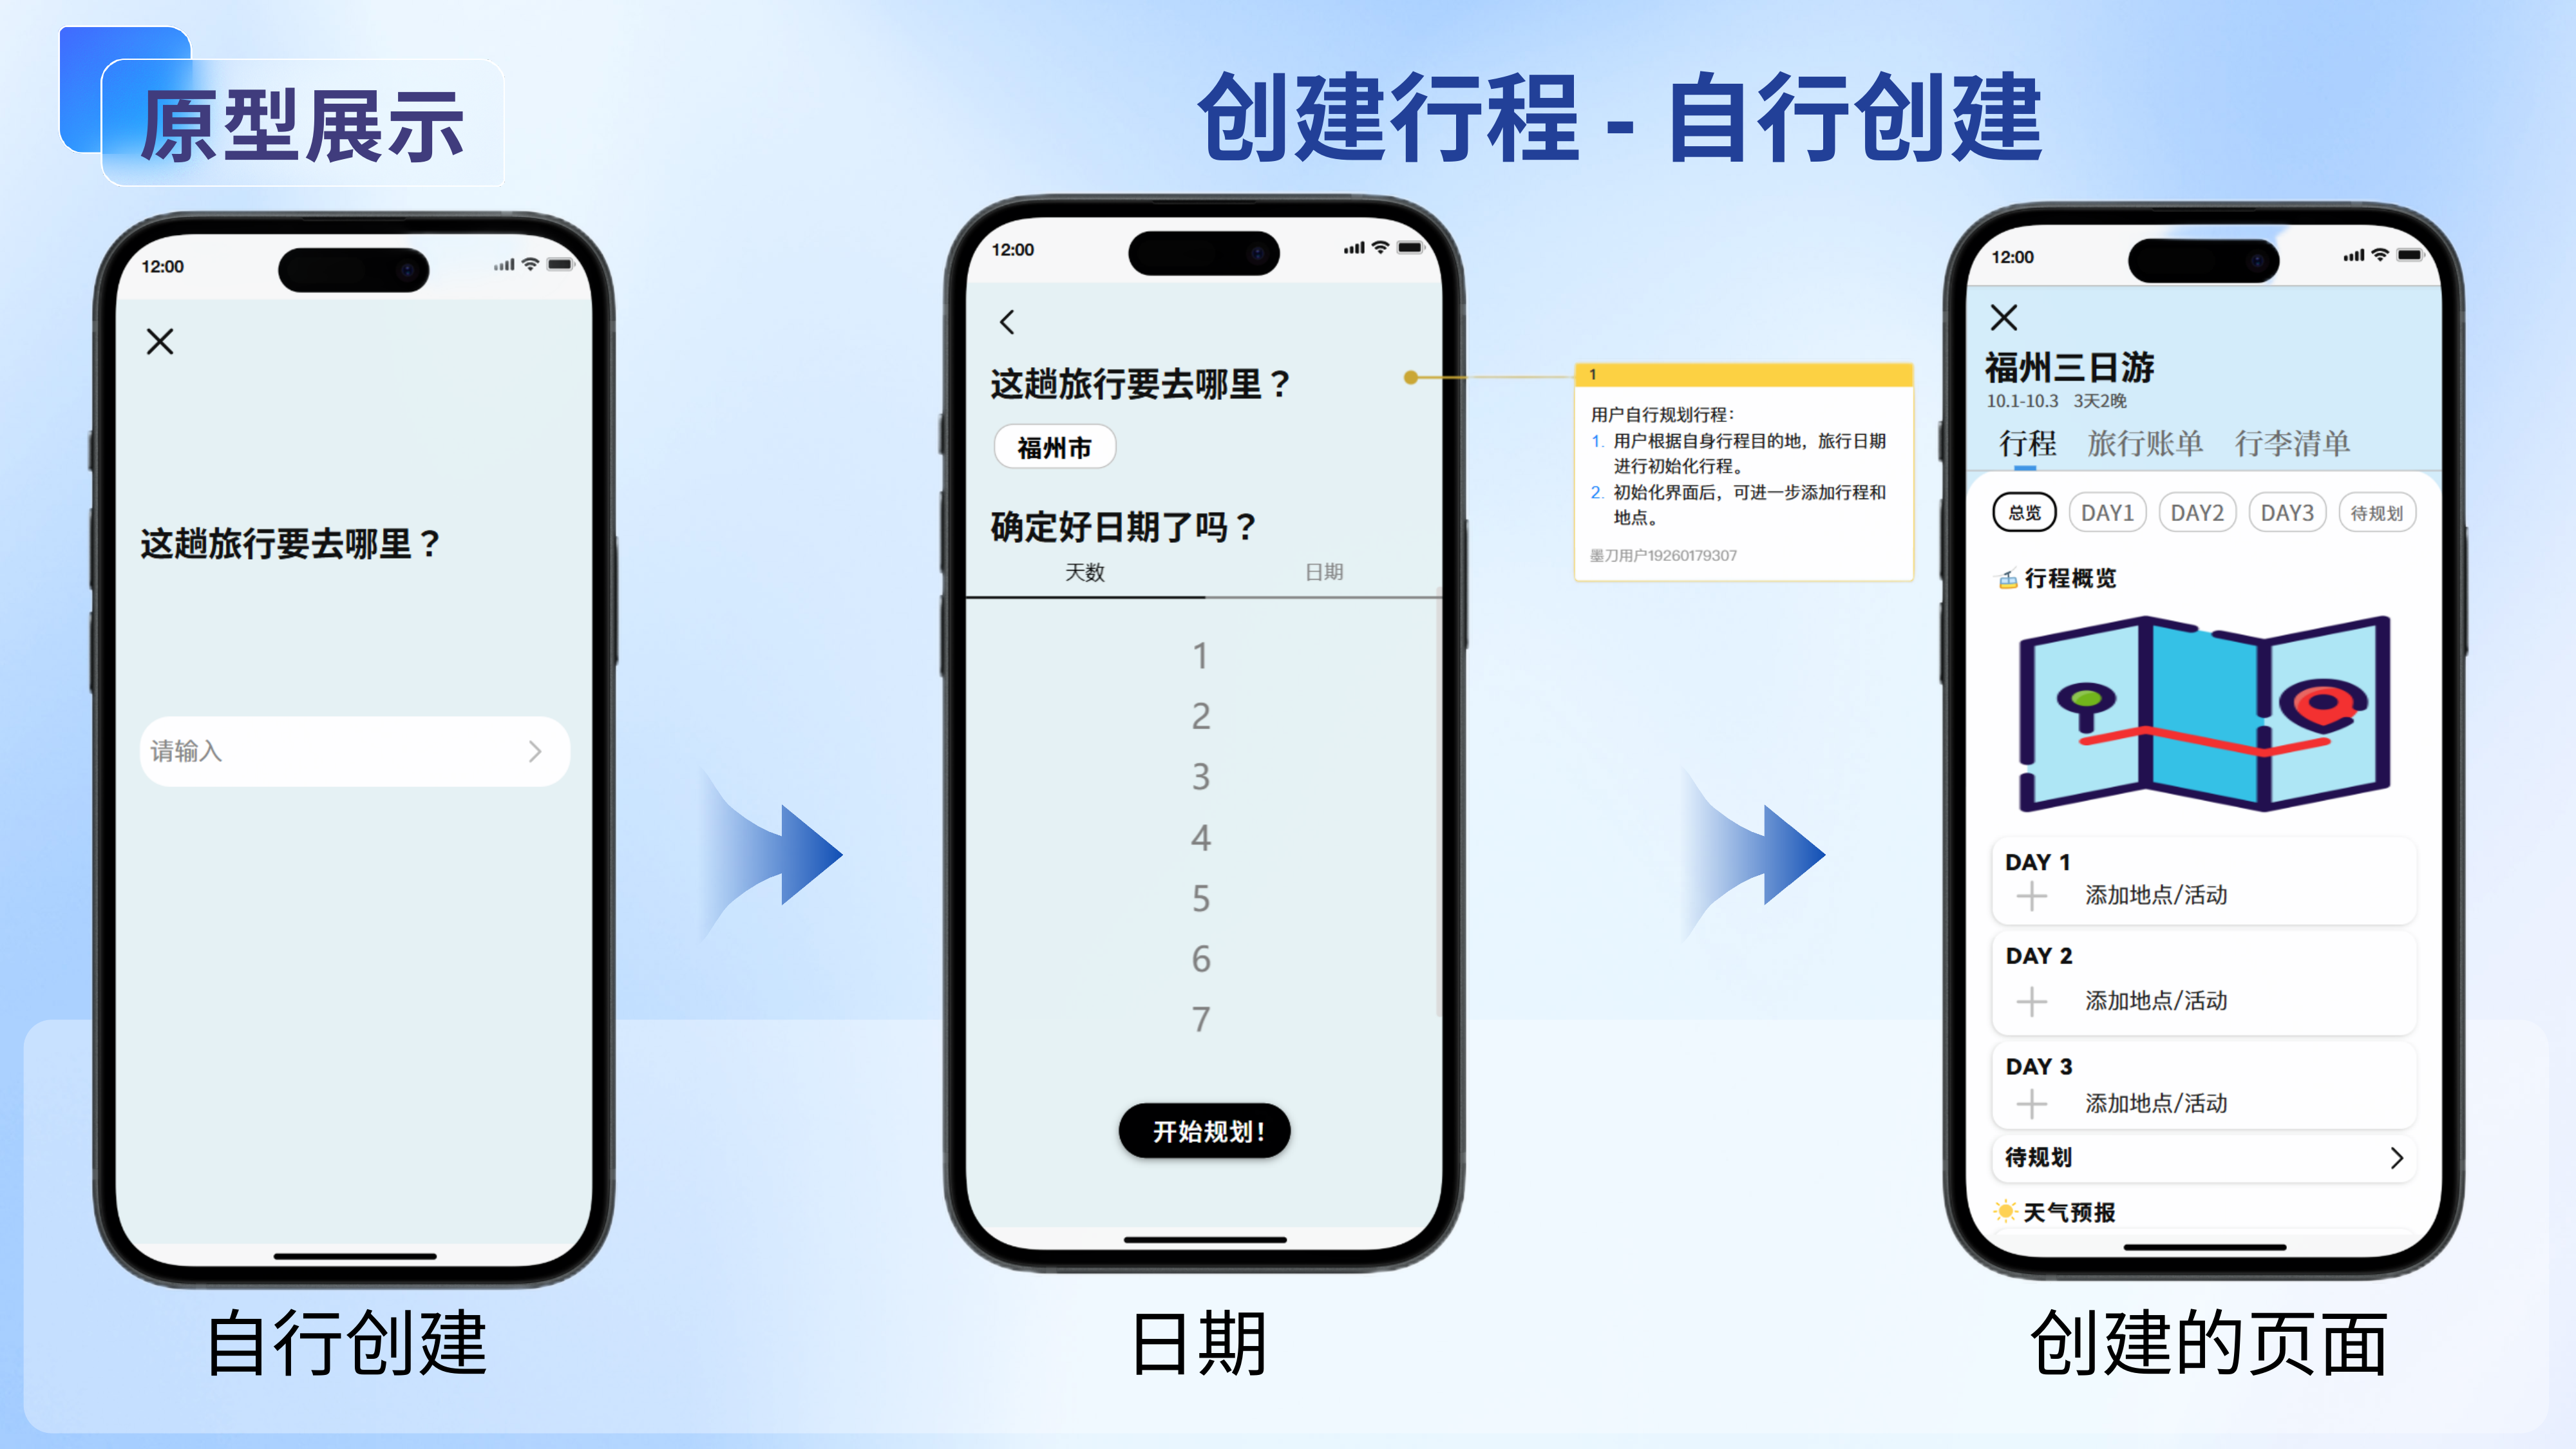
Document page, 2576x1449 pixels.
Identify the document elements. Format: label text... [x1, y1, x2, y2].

text_box 创建行程-自行创建 [1186, 52, 2407, 156]
picture [0, 0, 2576, 1449]
text_box [22, 1018, 2550, 1435]
text_box 日期 [960, 1312, 1434, 1390]
text_box 创建的页面 [1973, 1320, 2447, 1390]
text_box [708, 776, 843, 934]
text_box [57, 25, 522, 178]
text_box 自行创建 [108, 1320, 582, 1390]
